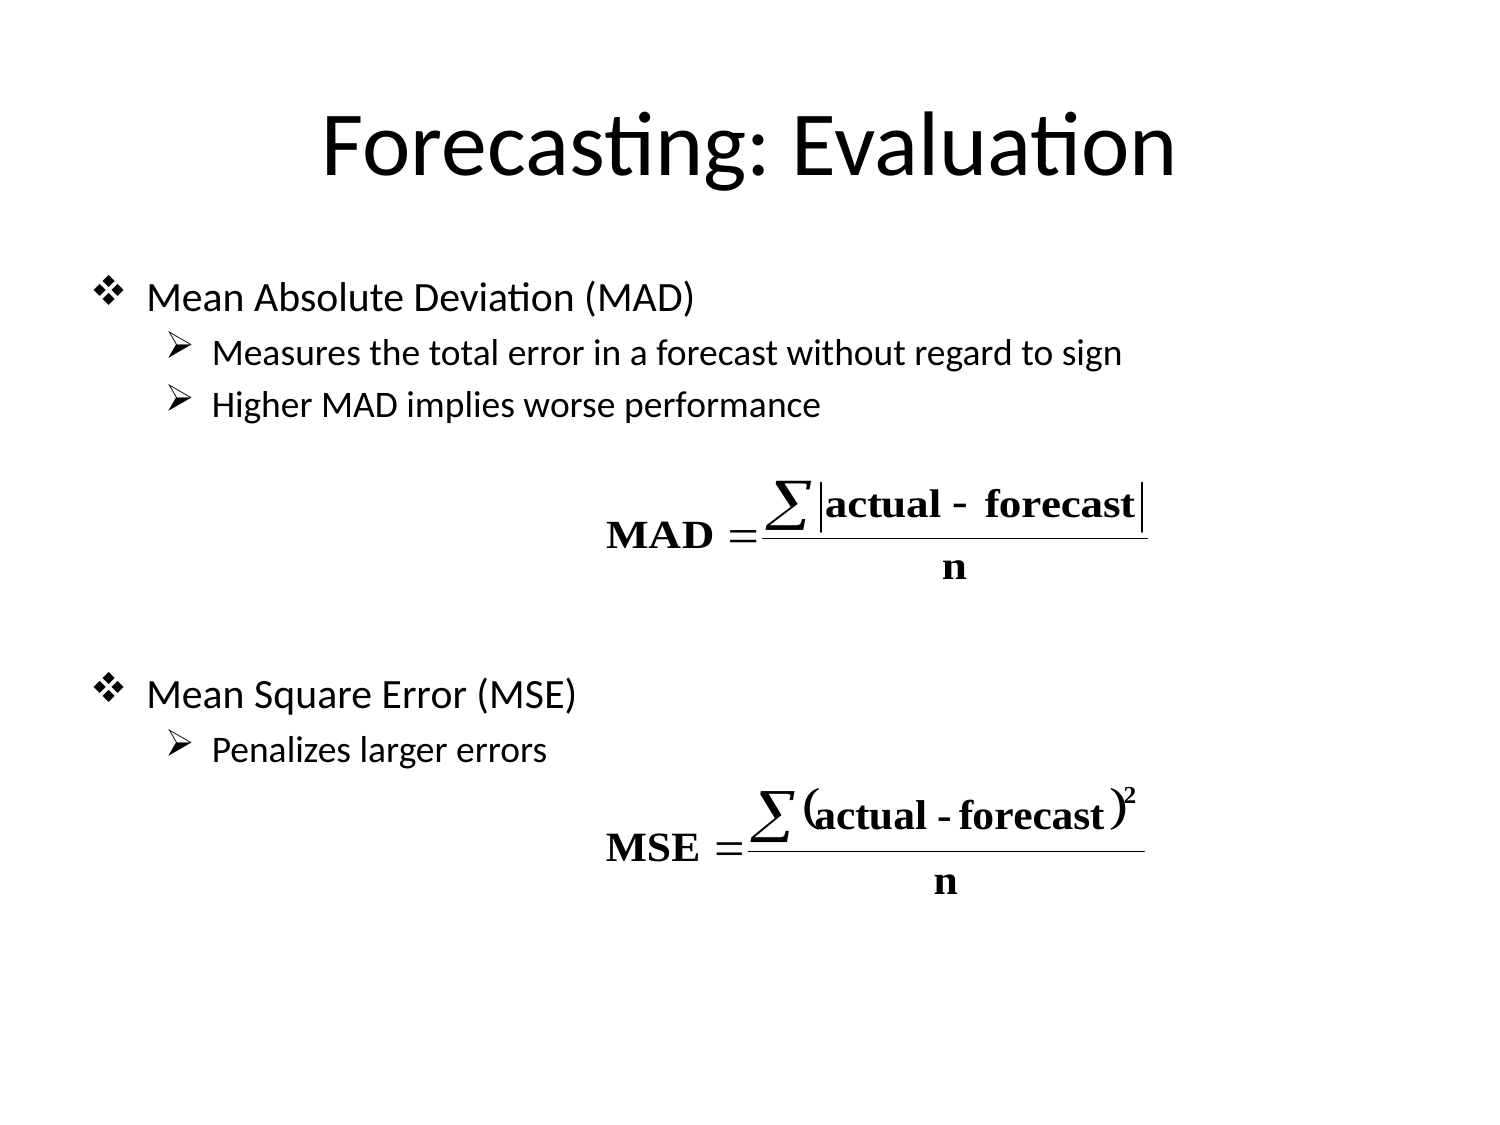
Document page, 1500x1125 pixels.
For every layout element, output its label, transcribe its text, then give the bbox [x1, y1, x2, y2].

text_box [599, 774, 1153, 904]
title Forecasting: Evaluation [75, 45, 1425, 233]
list Mean Absolute Deviation (MAD) Measures the total error in a forecast without regard to sign Higher MAD implies worse performance Mean Square Error (MSE) Penalizes larger errors [75, 262, 1425, 1075]
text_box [599, 474, 1157, 589]
